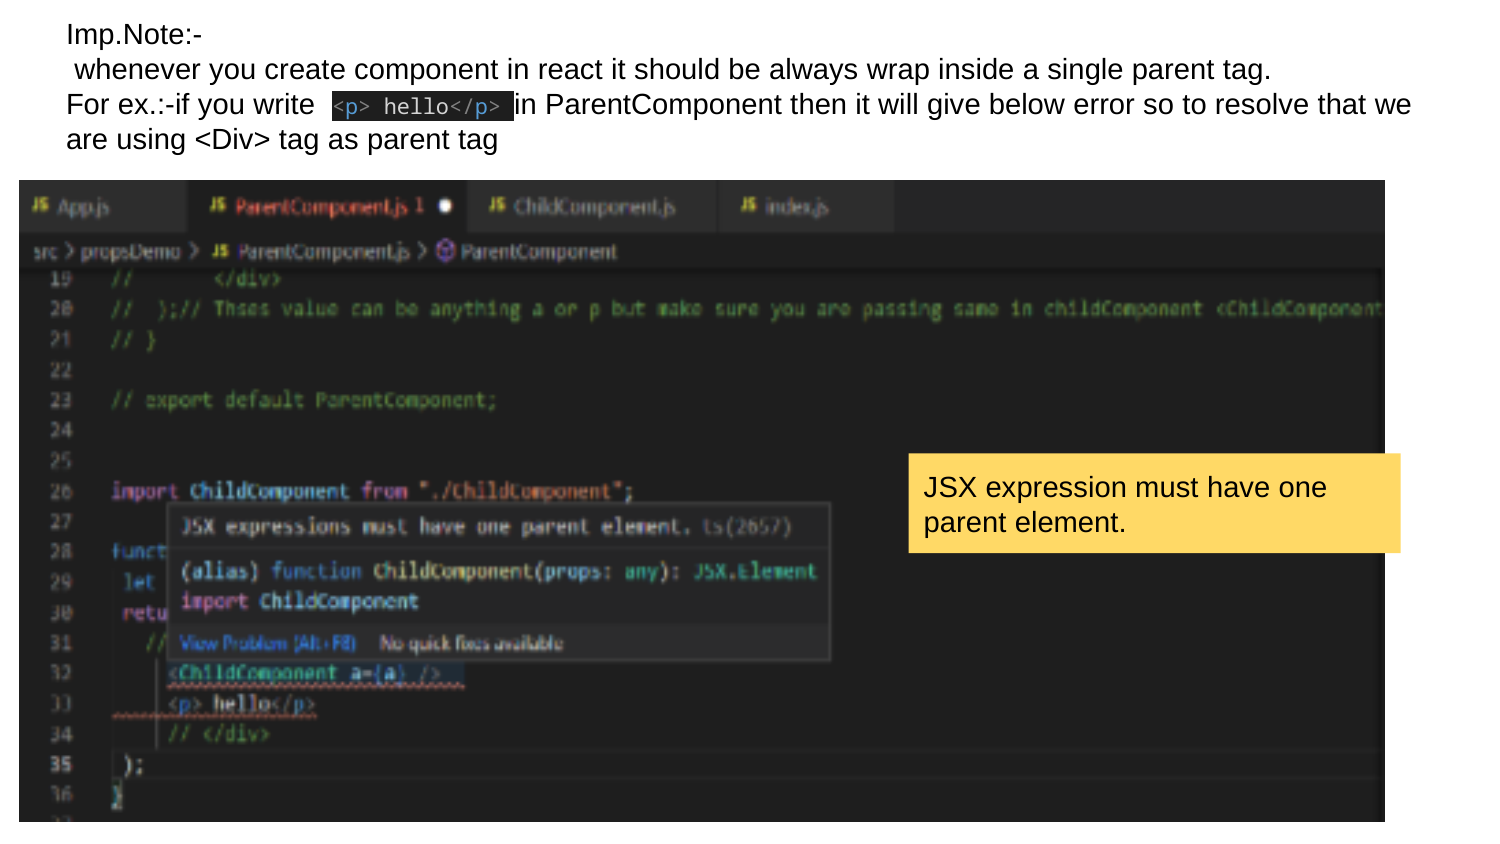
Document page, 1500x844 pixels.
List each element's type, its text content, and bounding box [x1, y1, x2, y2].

list Imp.Note:- whenever you create component in react it should be always wrap inside a single parent tag. For ex.:-if you write <p> hello</p> in ParentComponent then it will give below error so to resolve that we are using <Div> tag as parent tag [51, 0, 1449, 750]
text_box JSX expression must have one parent element. [1389, 453, 1401, 554]
picture [18, 180, 1385, 822]
